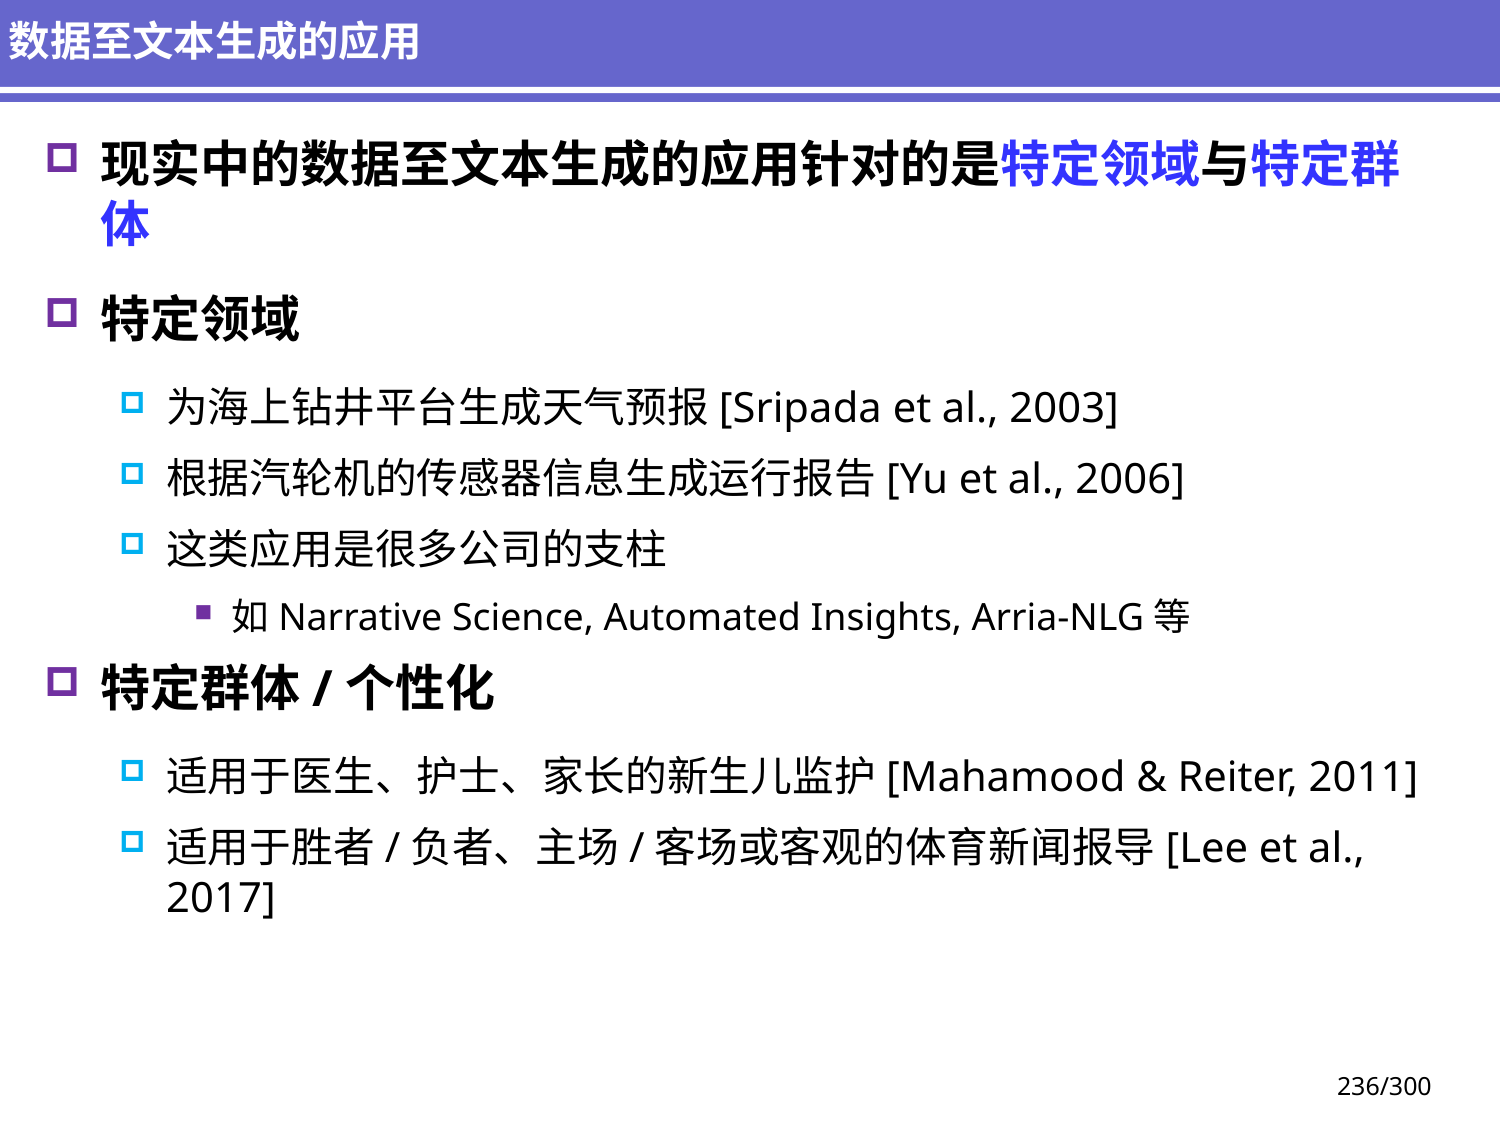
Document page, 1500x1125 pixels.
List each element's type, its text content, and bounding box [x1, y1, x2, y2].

title 数据至文本生成的应用 [0, 7, 1309, 73]
slide_number 236/300 [1291, 1058, 1447, 1112]
list 现实中的数据至文本生成的应用针对的是特定领域与特定群体 特定领域 为海上钻井平台生成天气预报[Sripada et al., 2003] 根据汽轮机的传感器信息生成运行报告[Yu et al., 2006] 这类应用是很多公司的支柱 如Narrative Science, Automated Insights, Arria-NLG等 特定群体/个性化 适用于医生、护士、家长的新生儿监护[Mahamood & Reiter, 2011] 适用于胜者/负者、主场/客场或客观的体育新闻报导[Lee et al., 2017] [29, 125, 1447, 1047]
